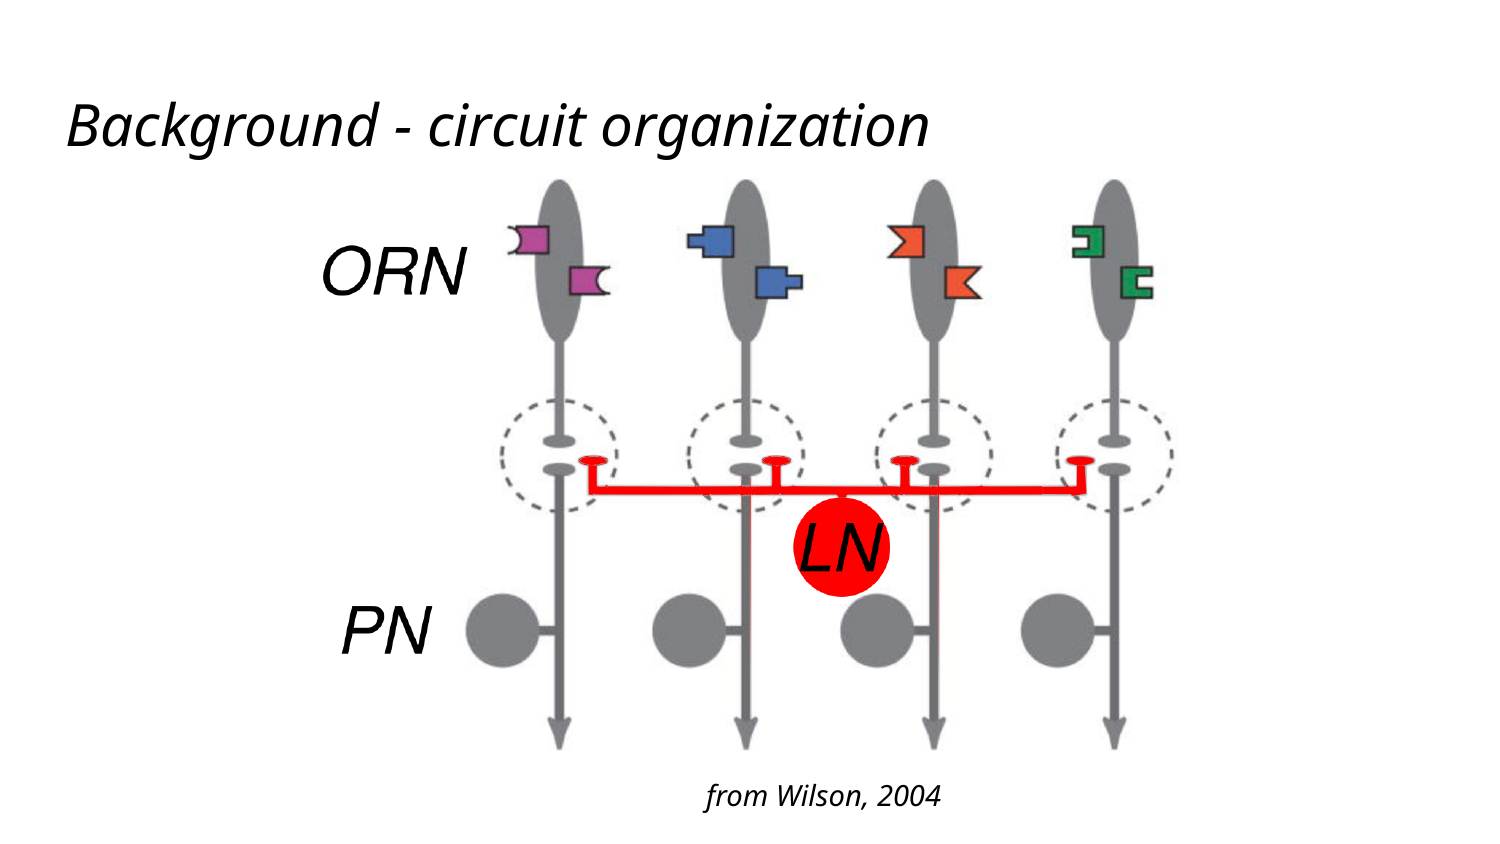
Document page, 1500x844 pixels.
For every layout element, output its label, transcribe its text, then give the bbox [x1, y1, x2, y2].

text_box Background - circuit organization [51, 72, 1449, 167]
picture [234, 166, 1187, 763]
text_box from Wilson, 2004 [691, 772, 960, 818]
